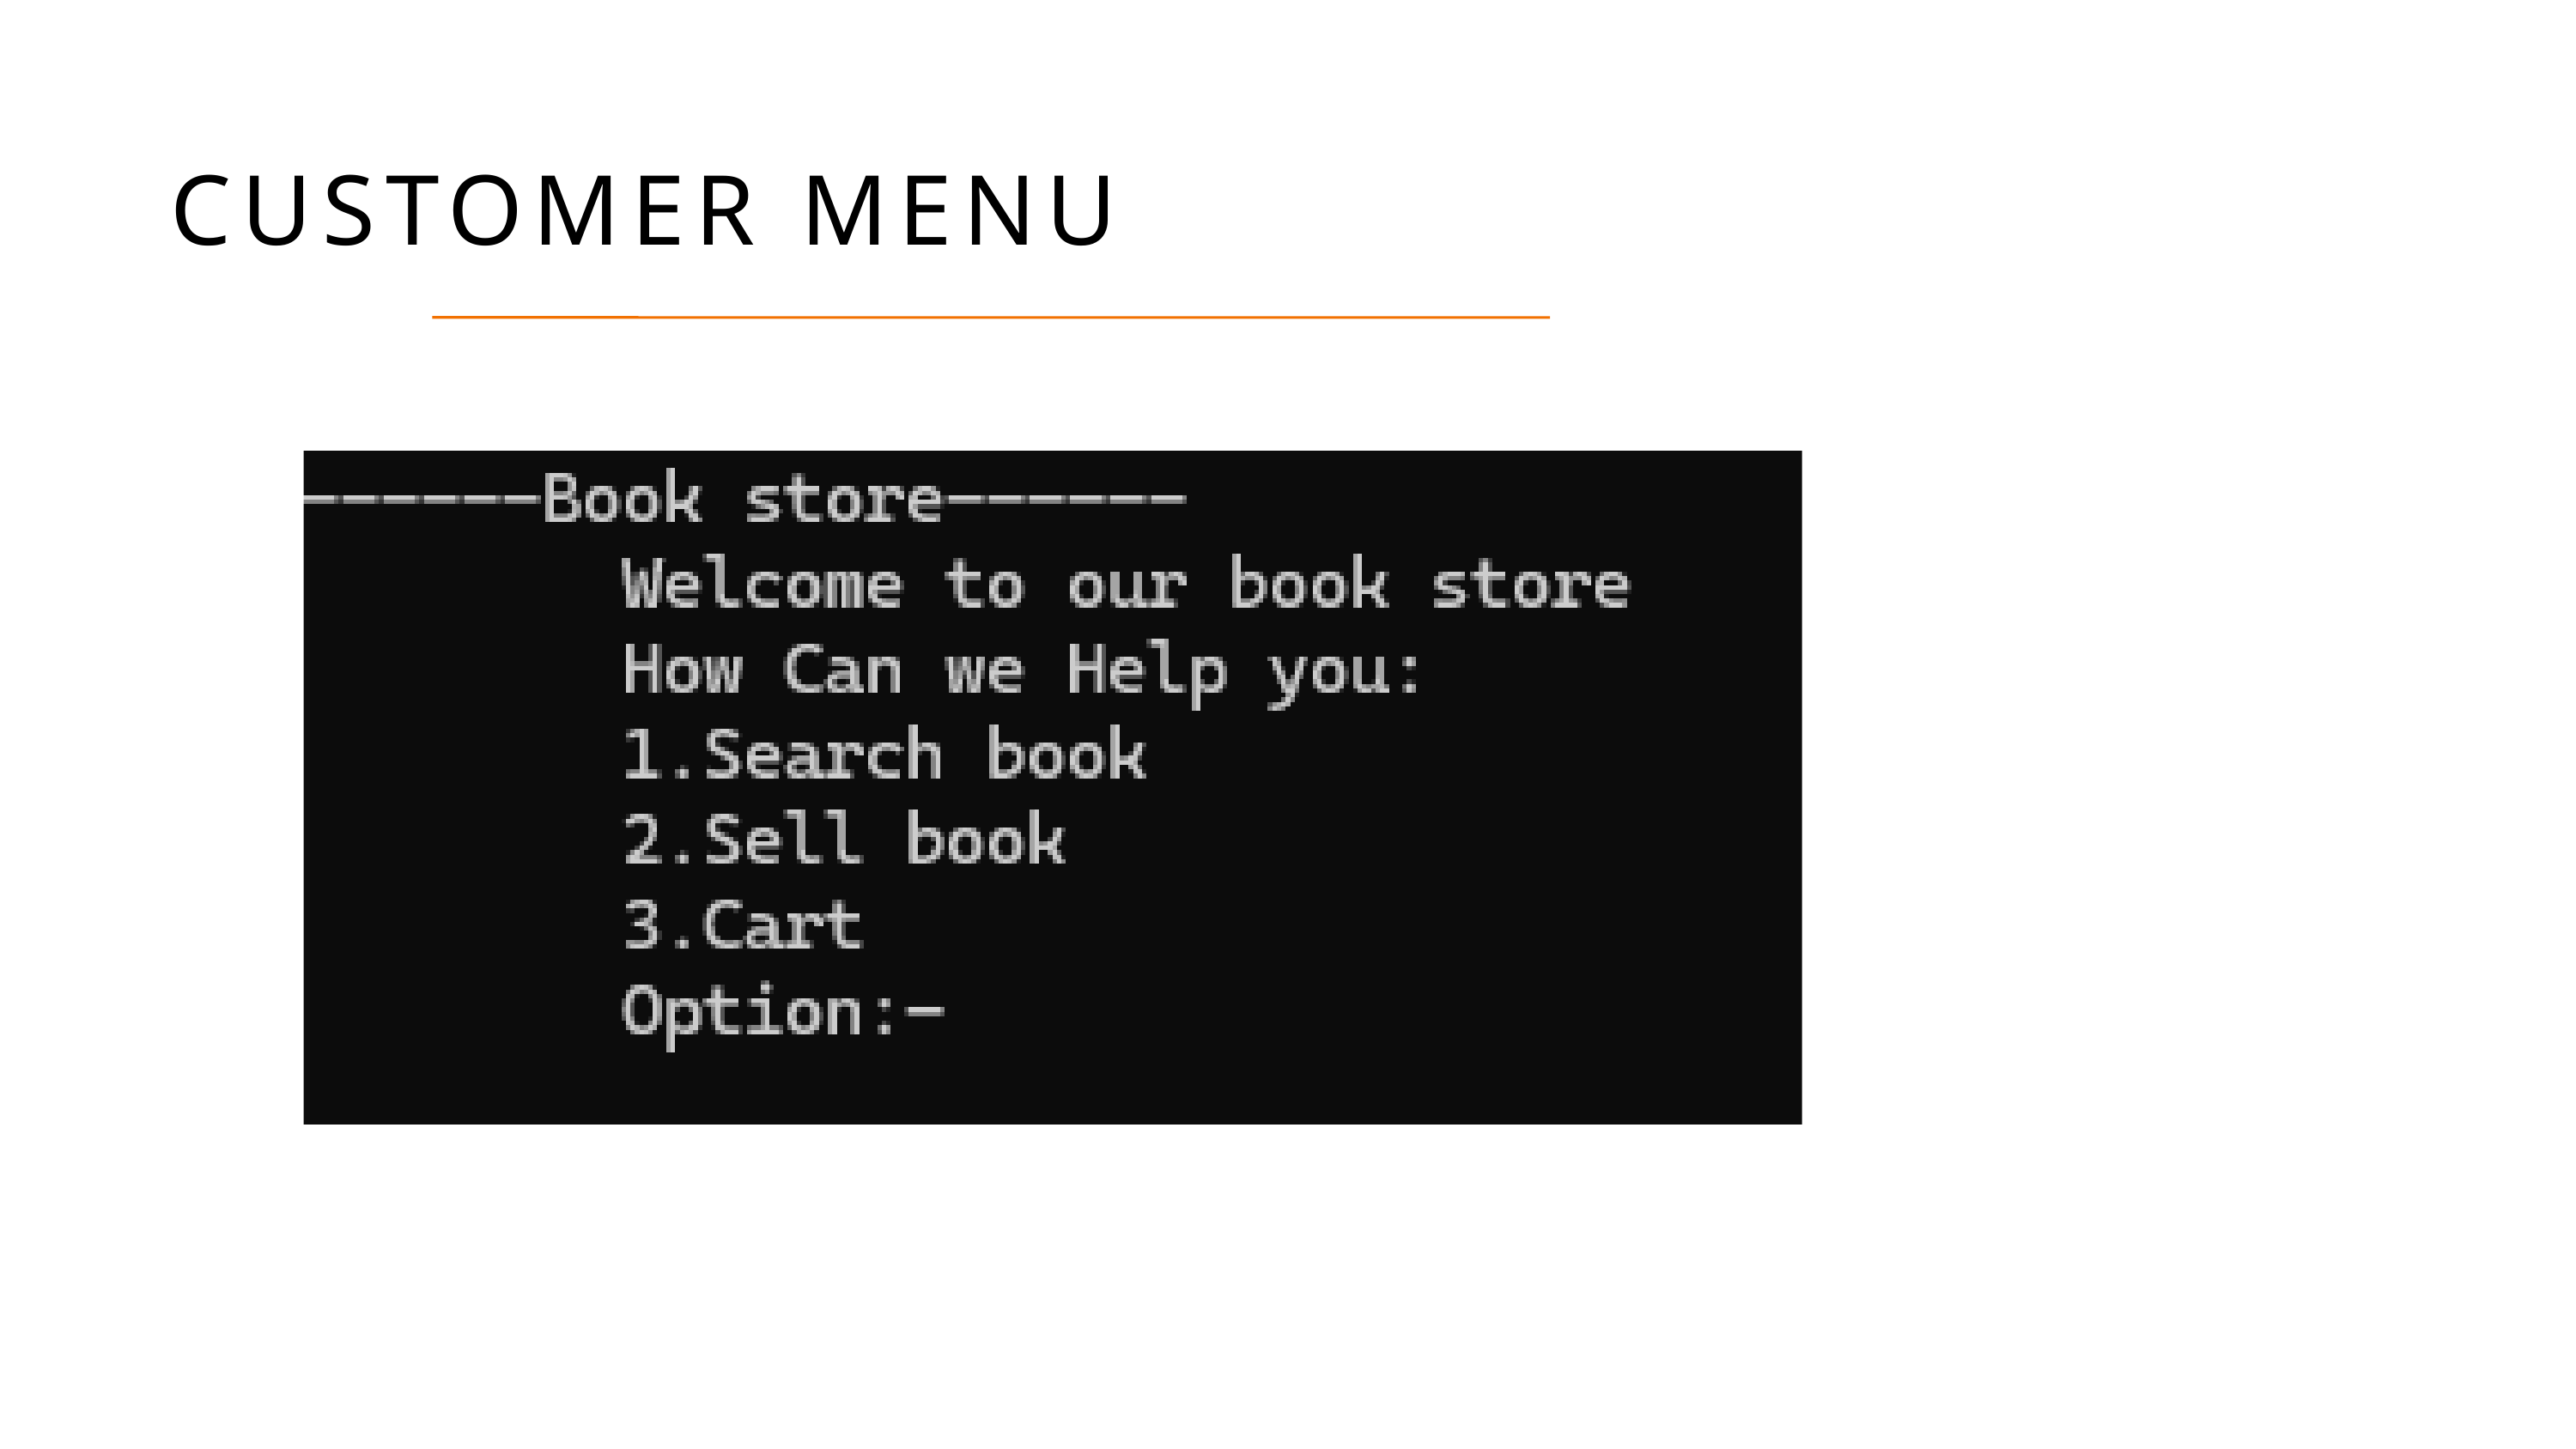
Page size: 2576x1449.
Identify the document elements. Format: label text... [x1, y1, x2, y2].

text_box [303, 451, 1802, 1125]
text_box CUSTOMER MENU [170, 140, 1550, 264]
